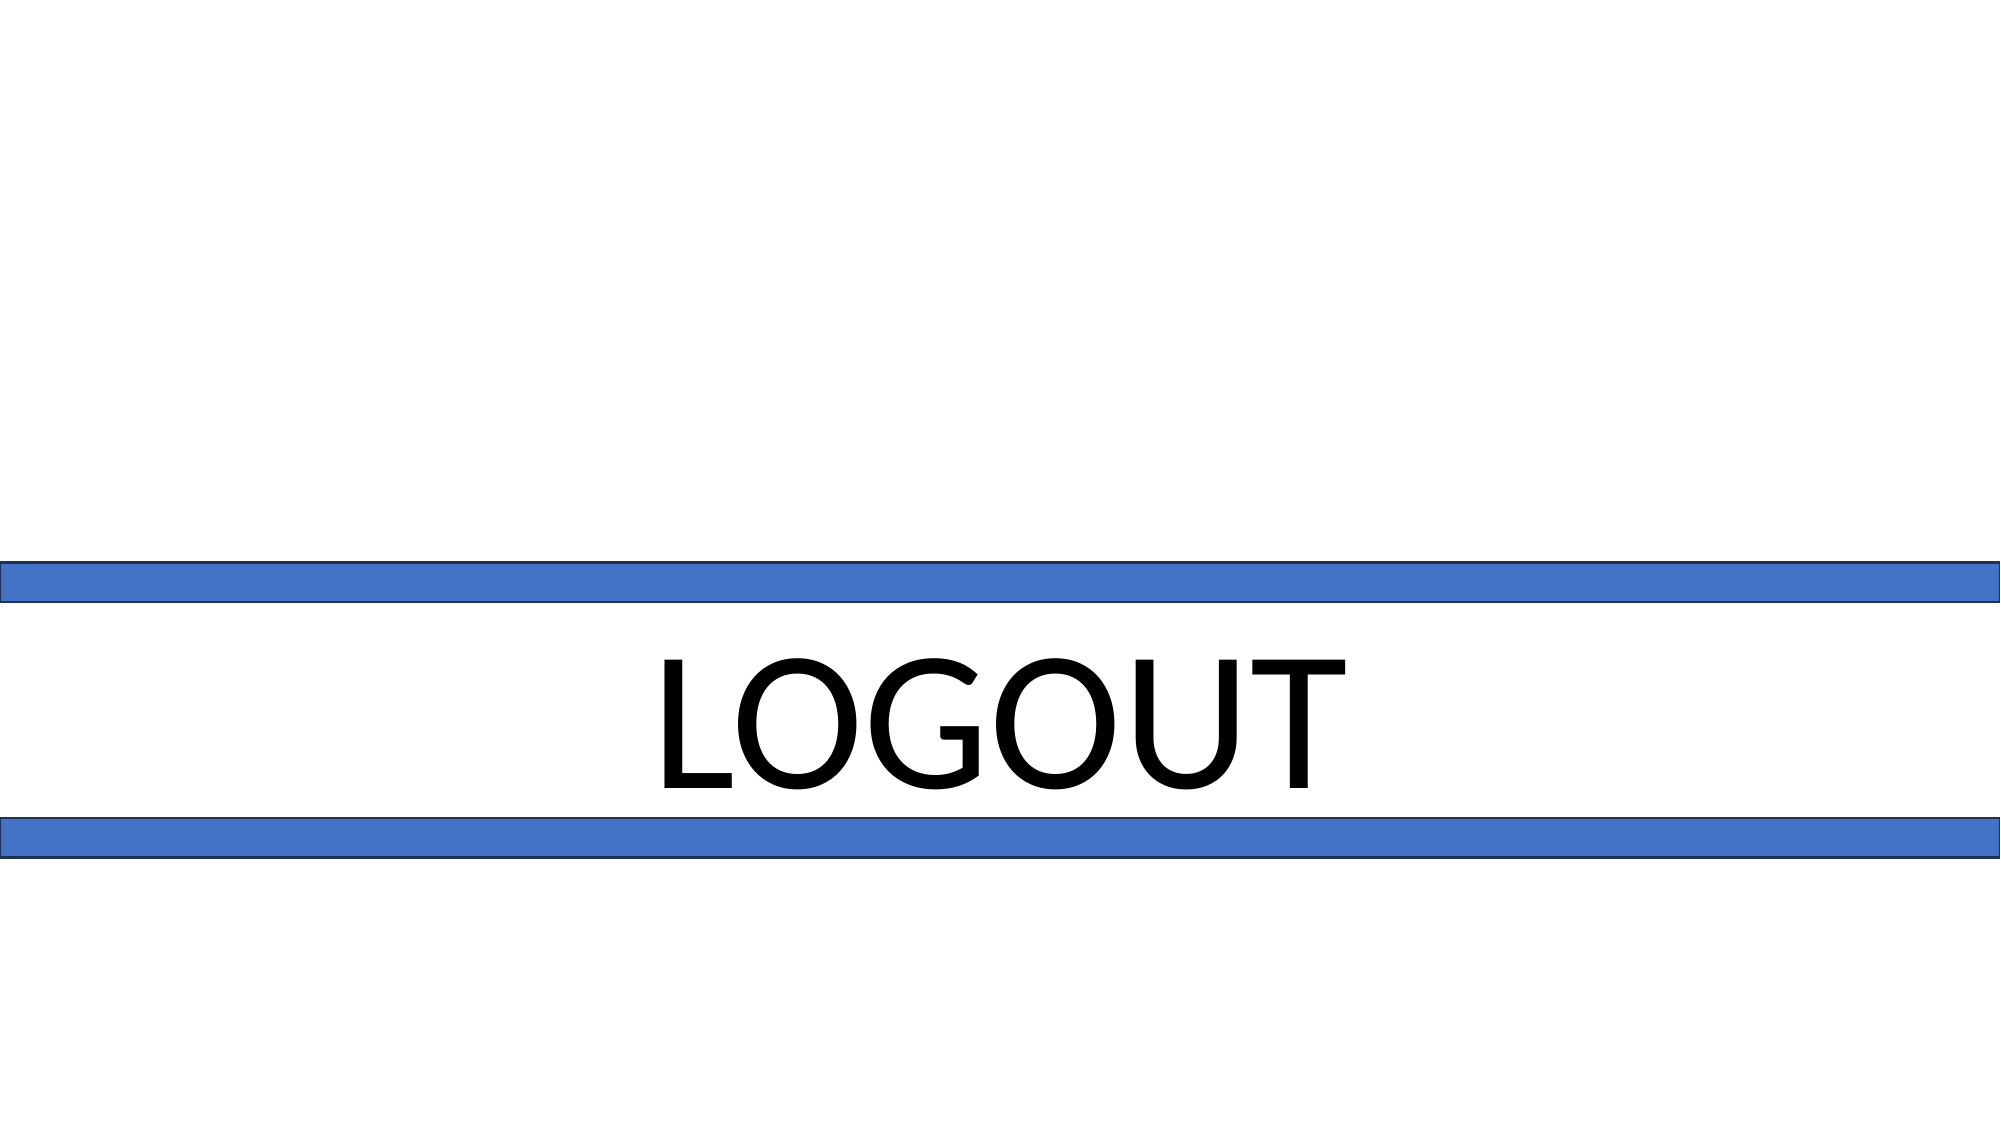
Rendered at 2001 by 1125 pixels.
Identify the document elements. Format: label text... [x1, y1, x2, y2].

text_box [0, 561, 2000, 603]
text_box [0, 817, 2000, 859]
text_box LOGOUT [636, 603, 1364, 817]
